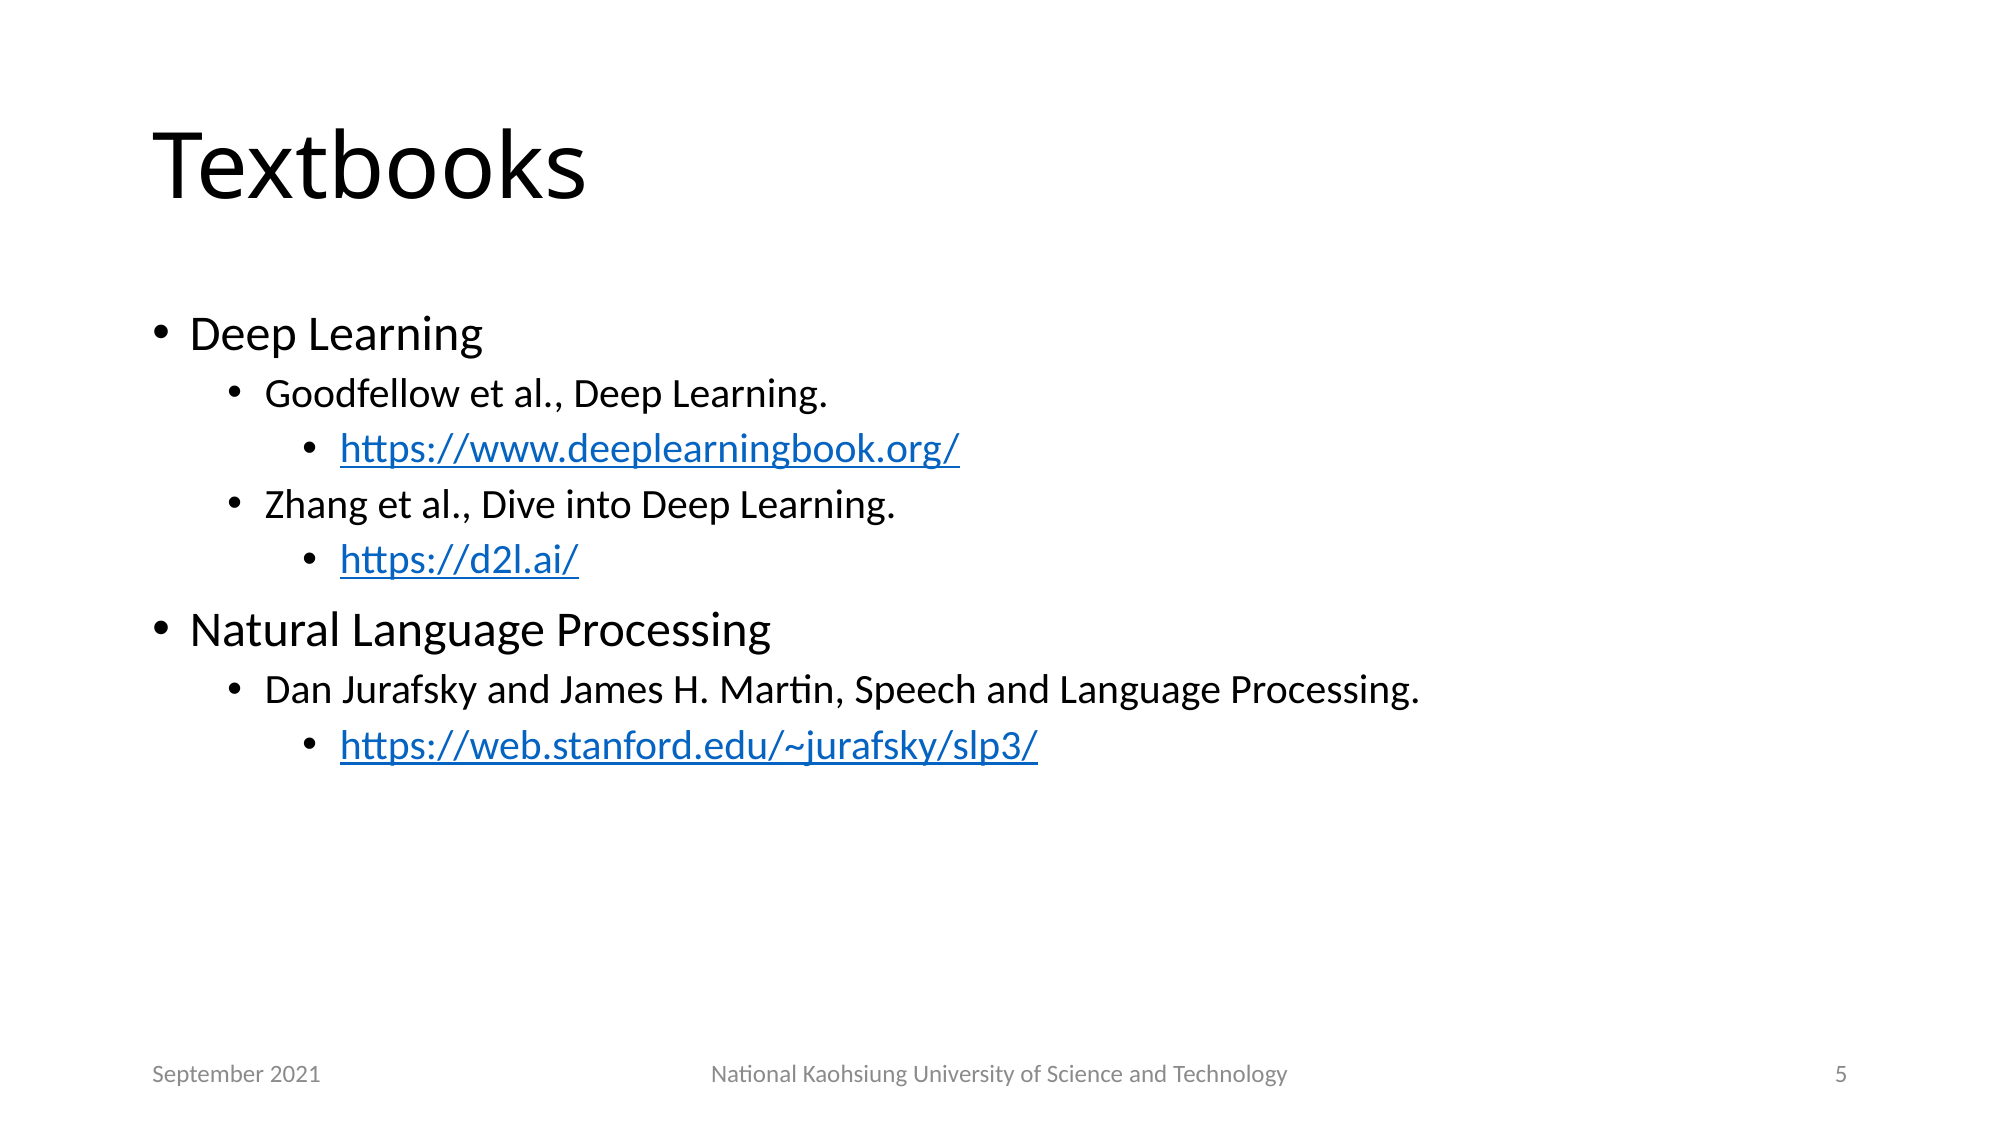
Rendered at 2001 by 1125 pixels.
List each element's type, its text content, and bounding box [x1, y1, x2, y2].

title Textbooks [137, 59, 1863, 278]
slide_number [137, 1042, 588, 1103]
list Deep Learning Goodfellow et al., Deep Learning. https://www.deeplearningbook.org/ Zhang et al., Dive into Deep Learning. https://d2l.ai/ Natural Language Processing Dan Jurafsky and James H. Martin, Speech and Language Processing. https://web.stanford.edu/~jurafsky/slp3/ [137, 299, 1863, 1014]
slide_number 5 [1412, 1042, 1863, 1103]
footer National Kaohsiung University of Science and Technology [662, 1042, 1338, 1103]
